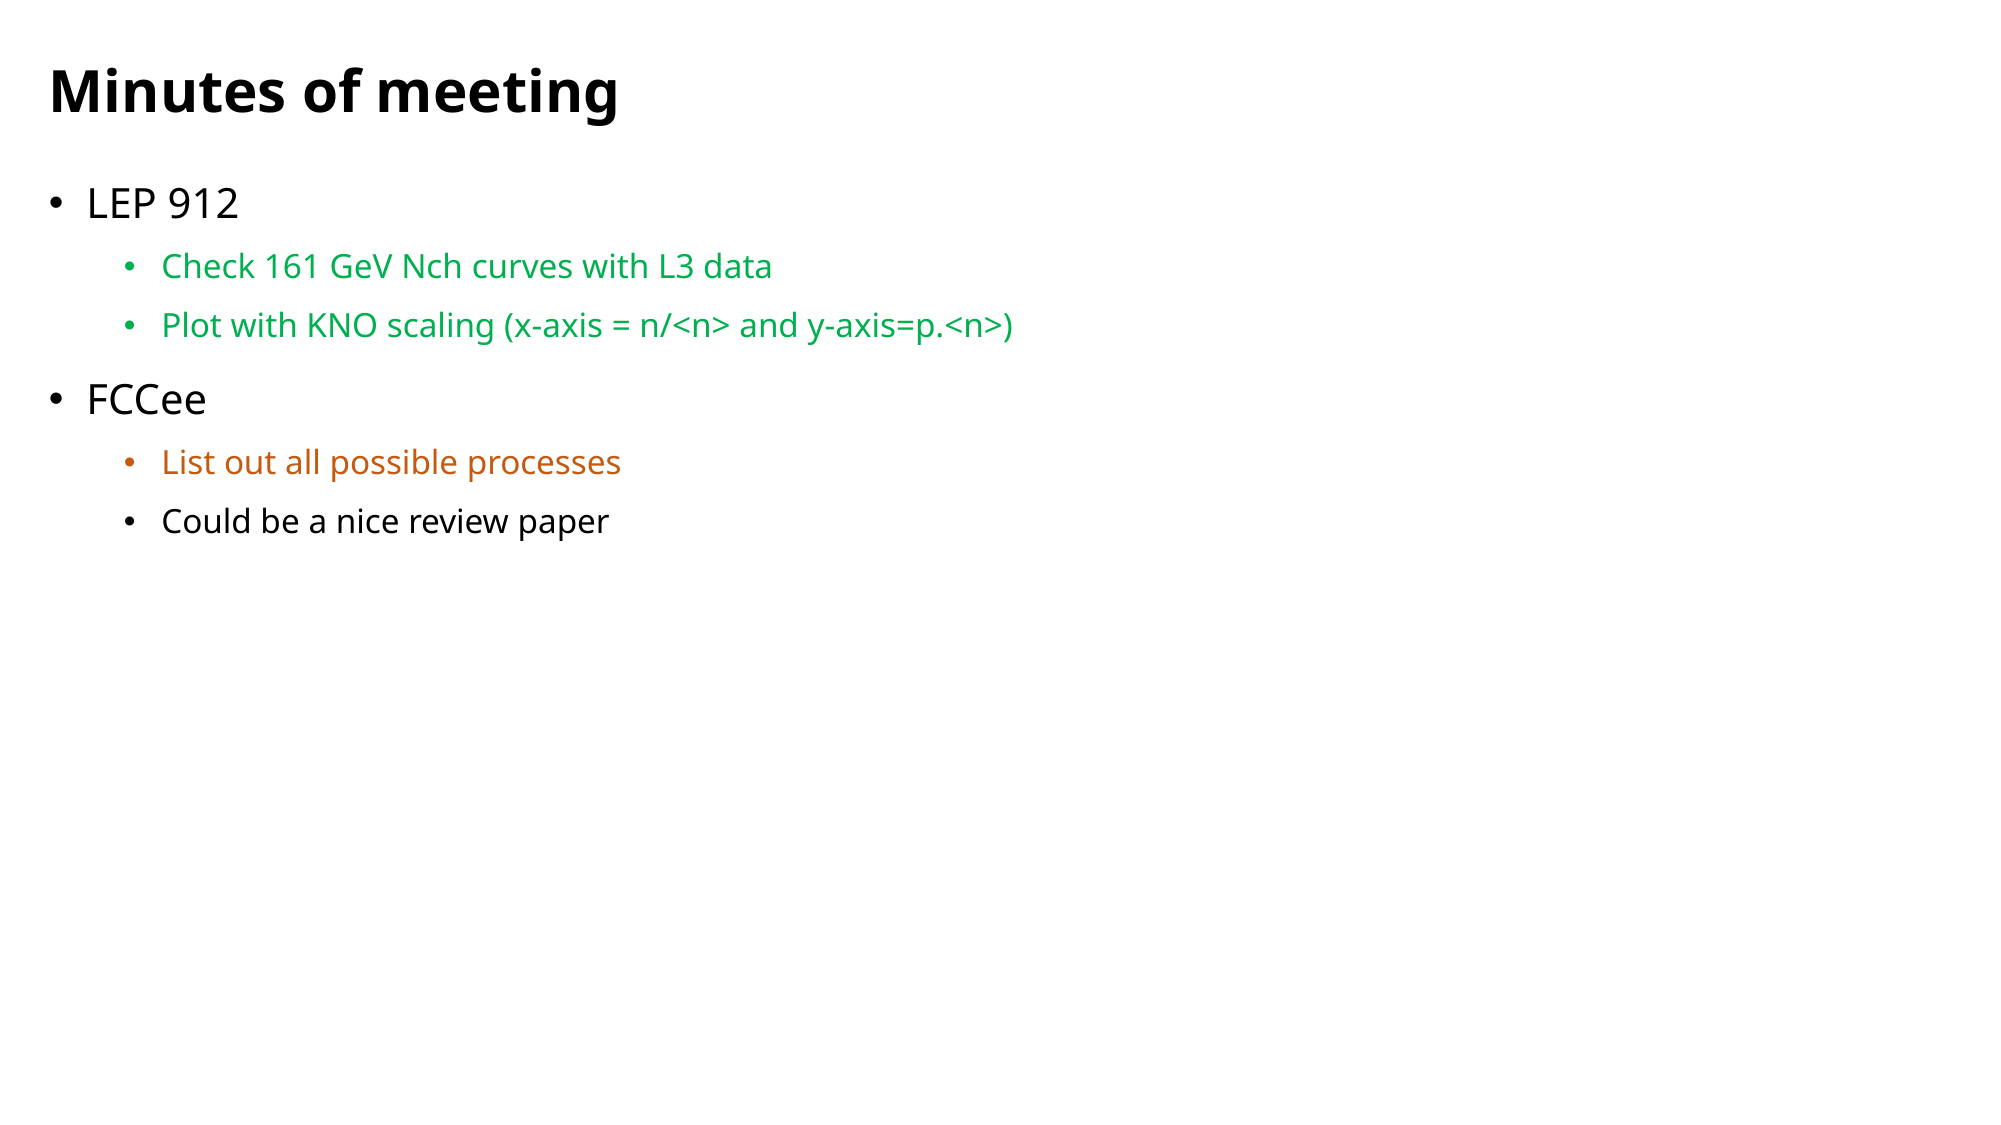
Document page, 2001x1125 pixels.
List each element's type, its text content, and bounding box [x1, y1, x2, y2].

title Minutes of meeting [33, 30, 1971, 157]
list LEP 912 Check 161 GeV Nch curves with L3 data Plot with KNO scaling (x-axis = n/<n> and y-axis=p.<n>) FCCee List out all possible processes Could be a nice review paper [33, 174, 1971, 1089]
